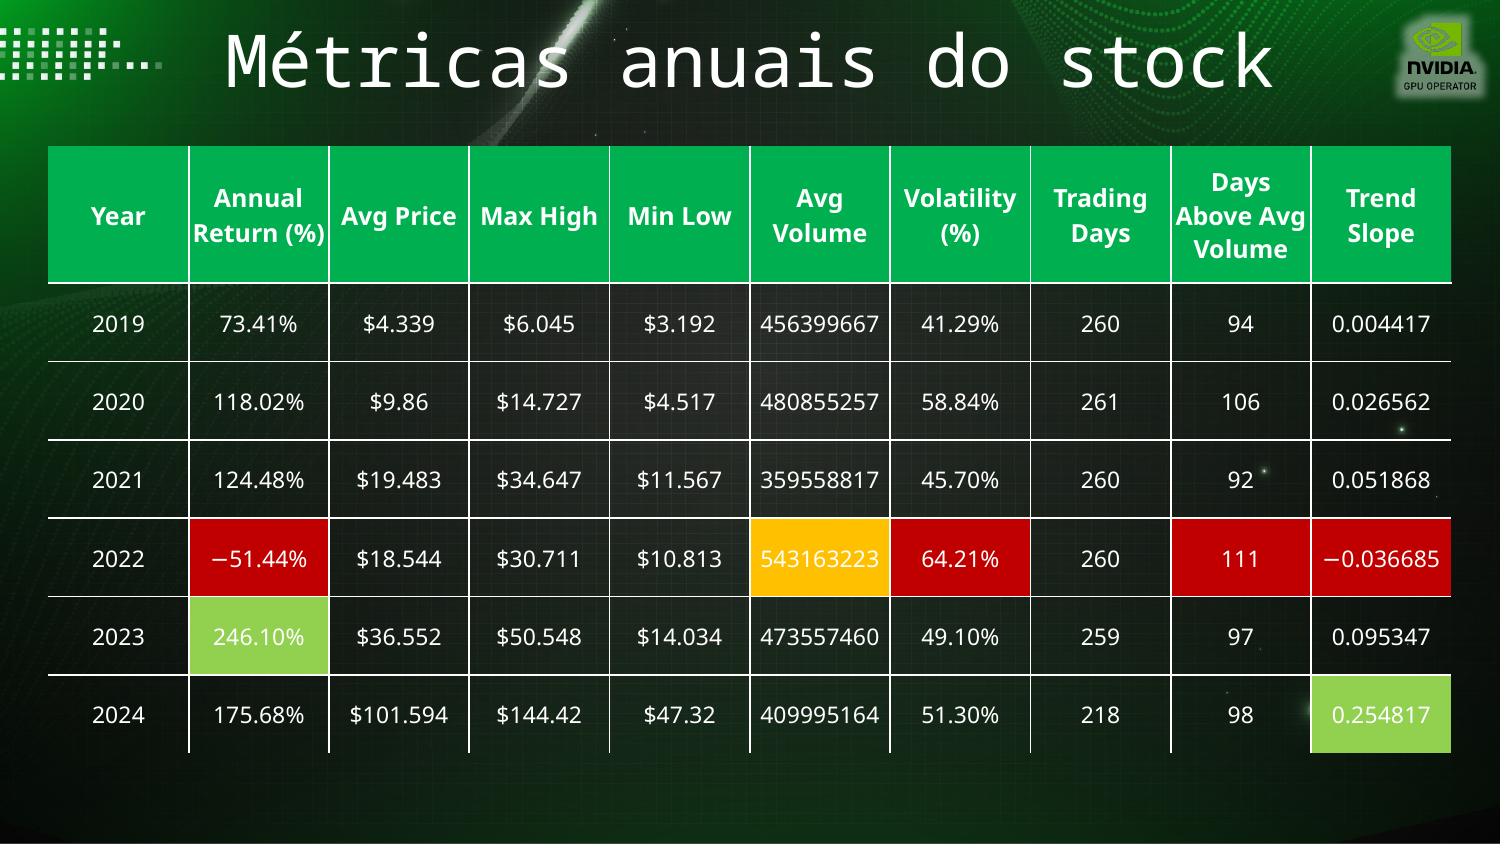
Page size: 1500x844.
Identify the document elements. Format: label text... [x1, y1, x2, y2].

table_header Trend Slope [1312, 146, 1451, 282]
table_cell 259 [1031, 597, 1170, 674]
table_cell 473557460 [751, 597, 889, 674]
table_cell 118.02% [190, 362, 328, 439]
table_cell 2022 [48, 519, 188, 596]
table_cell $10.813 [610, 519, 749, 596]
table_cell 260 [1031, 441, 1170, 517]
table_cell $19.483 [330, 441, 468, 517]
table_cell 359558817 [751, 441, 889, 517]
table_cell 36.39 [1394, 9, 1489, 99]
table_cell 2024 [48, 676, 188, 753]
table_cell 98 [1172, 676, 1310, 753]
table_cell $1279.15 [1397, 11, 1486, 97]
table_cell 49.10% [891, 597, 1030, 674]
table_header Trading Days [1031, 146, 1170, 282]
table_cell 97 [1172, 597, 1310, 674]
table_cell $6.045 [470, 284, 609, 361]
table_header Days Above Avg Volume [1172, 146, 1310, 282]
table_cell $30.711 [470, 519, 609, 596]
table_cell $3.192 [610, 284, 749, 361]
table_header Avg Volume [751, 146, 889, 282]
table_header Annual Return (%) [190, 146, 328, 282]
title Métricas anuais do stock [118, 5, 1382, 123]
table_cell 175.68% [190, 676, 328, 753]
table_cell 0.051868 [1312, 441, 1451, 517]
table_cell 0.026562 [1312, 362, 1451, 439]
table_header Volatility (%) [891, 146, 1030, 282]
table_header Year [48, 146, 188, 282]
table_cell $34.647 [470, 441, 609, 517]
table_cell 409995164 [751, 676, 889, 753]
table_cell 2021 [48, 441, 188, 517]
table_cell 0.004417 [1312, 284, 1451, 361]
table_cell 124.48% [190, 441, 328, 517]
table_cell 45.70% [891, 441, 1030, 517]
table_cell 218 [1031, 676, 1170, 753]
table_cell $4.339 [330, 284, 468, 361]
table_cell $18.544 [330, 519, 468, 596]
table_cell 41.29% [891, 284, 1030, 361]
table_cell 480855257 [751, 362, 889, 439]
table_cell 111 [1172, 519, 1310, 596]
table_cell 2023 [48, 597, 188, 674]
table_cell 58.84% [891, 362, 1030, 439]
table_cell $14.034 [610, 597, 749, 674]
table_cell −51.44% [190, 519, 328, 596]
table_cell 261 [1031, 362, 1170, 439]
table_cell 2020 [48, 362, 188, 439]
table_cell −0.036685 [1312, 519, 1451, 596]
table_cell 543163223 [751, 519, 889, 596]
table_header Max High [470, 146, 609, 282]
table_cell $9.86 [330, 362, 468, 439]
table_cell $50.548 [470, 597, 609, 674]
table_cell 456399667 [751, 284, 889, 361]
table_cell $4.517 [610, 362, 749, 439]
table_cell $144.42 [470, 676, 609, 753]
picture [0, 0, 1500, 844]
table_cell 64.21% [891, 519, 1030, 596]
table_cell $101.594 [330, 676, 468, 753]
table_cell 0.095347 [1312, 597, 1451, 674]
table_cell $11.567 [610, 441, 749, 517]
table_cell 51.30% [891, 676, 1030, 753]
table_cell $36.552 [330, 597, 468, 674]
table_cell 246.10% [190, 597, 328, 674]
table_cell 260 [1031, 519, 1170, 596]
table_header Min Low [610, 146, 749, 282]
table_cell $47.32 [610, 676, 749, 753]
table_cell $14.727 [470, 362, 609, 439]
table_cell 2019 [48, 284, 188, 361]
table_cell 94 [1172, 284, 1310, 361]
table_cell 73.41% [190, 284, 328, 361]
table_cell 260 [1031, 284, 1170, 361]
table_header Avg Price [330, 146, 468, 282]
table_cell 106 [1172, 362, 1310, 439]
table_cell 0.254817 [1312, 676, 1451, 753]
table_cell 92 [1172, 441, 1310, 517]
